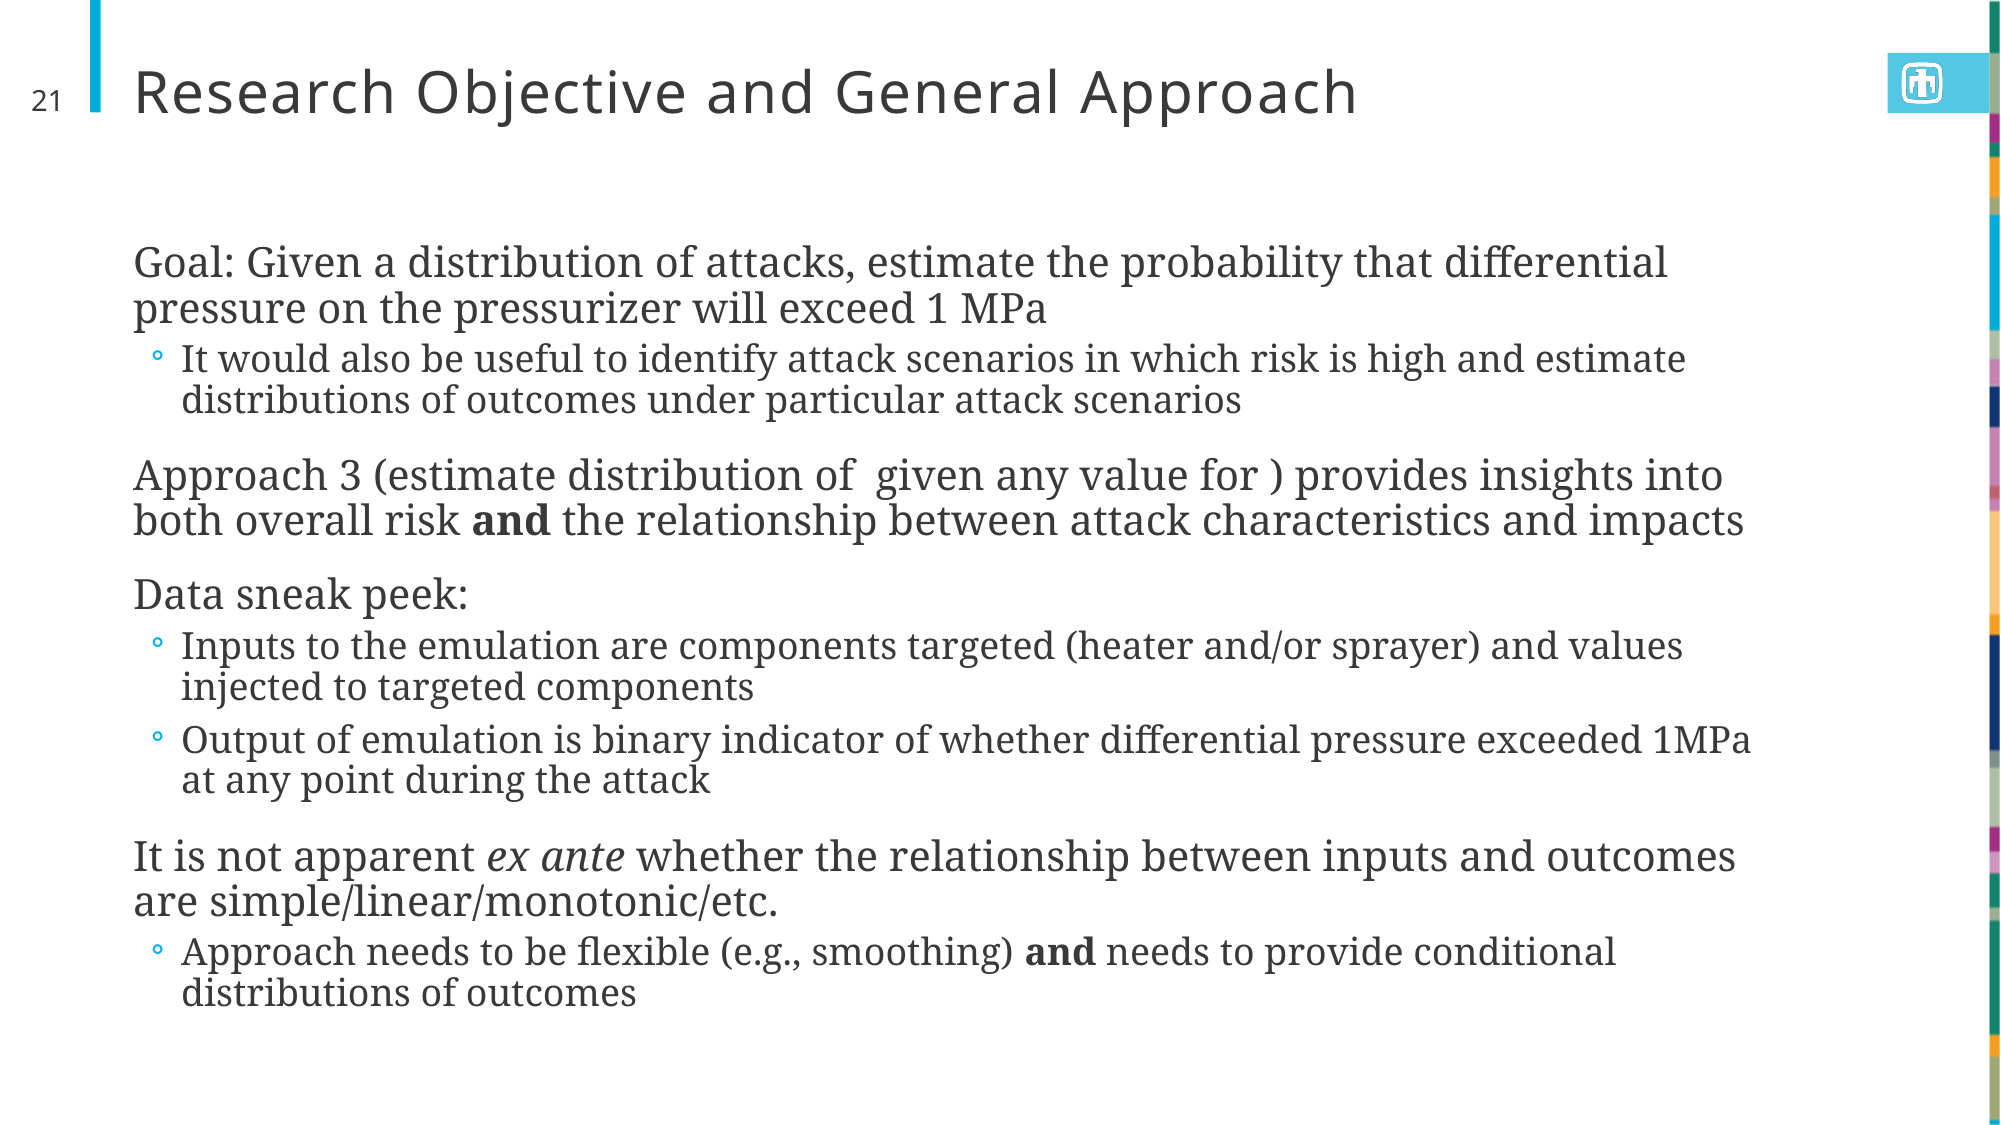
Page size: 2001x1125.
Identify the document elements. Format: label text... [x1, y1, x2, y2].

slide_number 21 [10, 71, 80, 132]
picture [1990, 1, 1999, 215]
title Research Objective and General Approach [118, 58, 1769, 153]
picture [1901, 62, 1944, 104]
picture [1990, 330, 1999, 1120]
